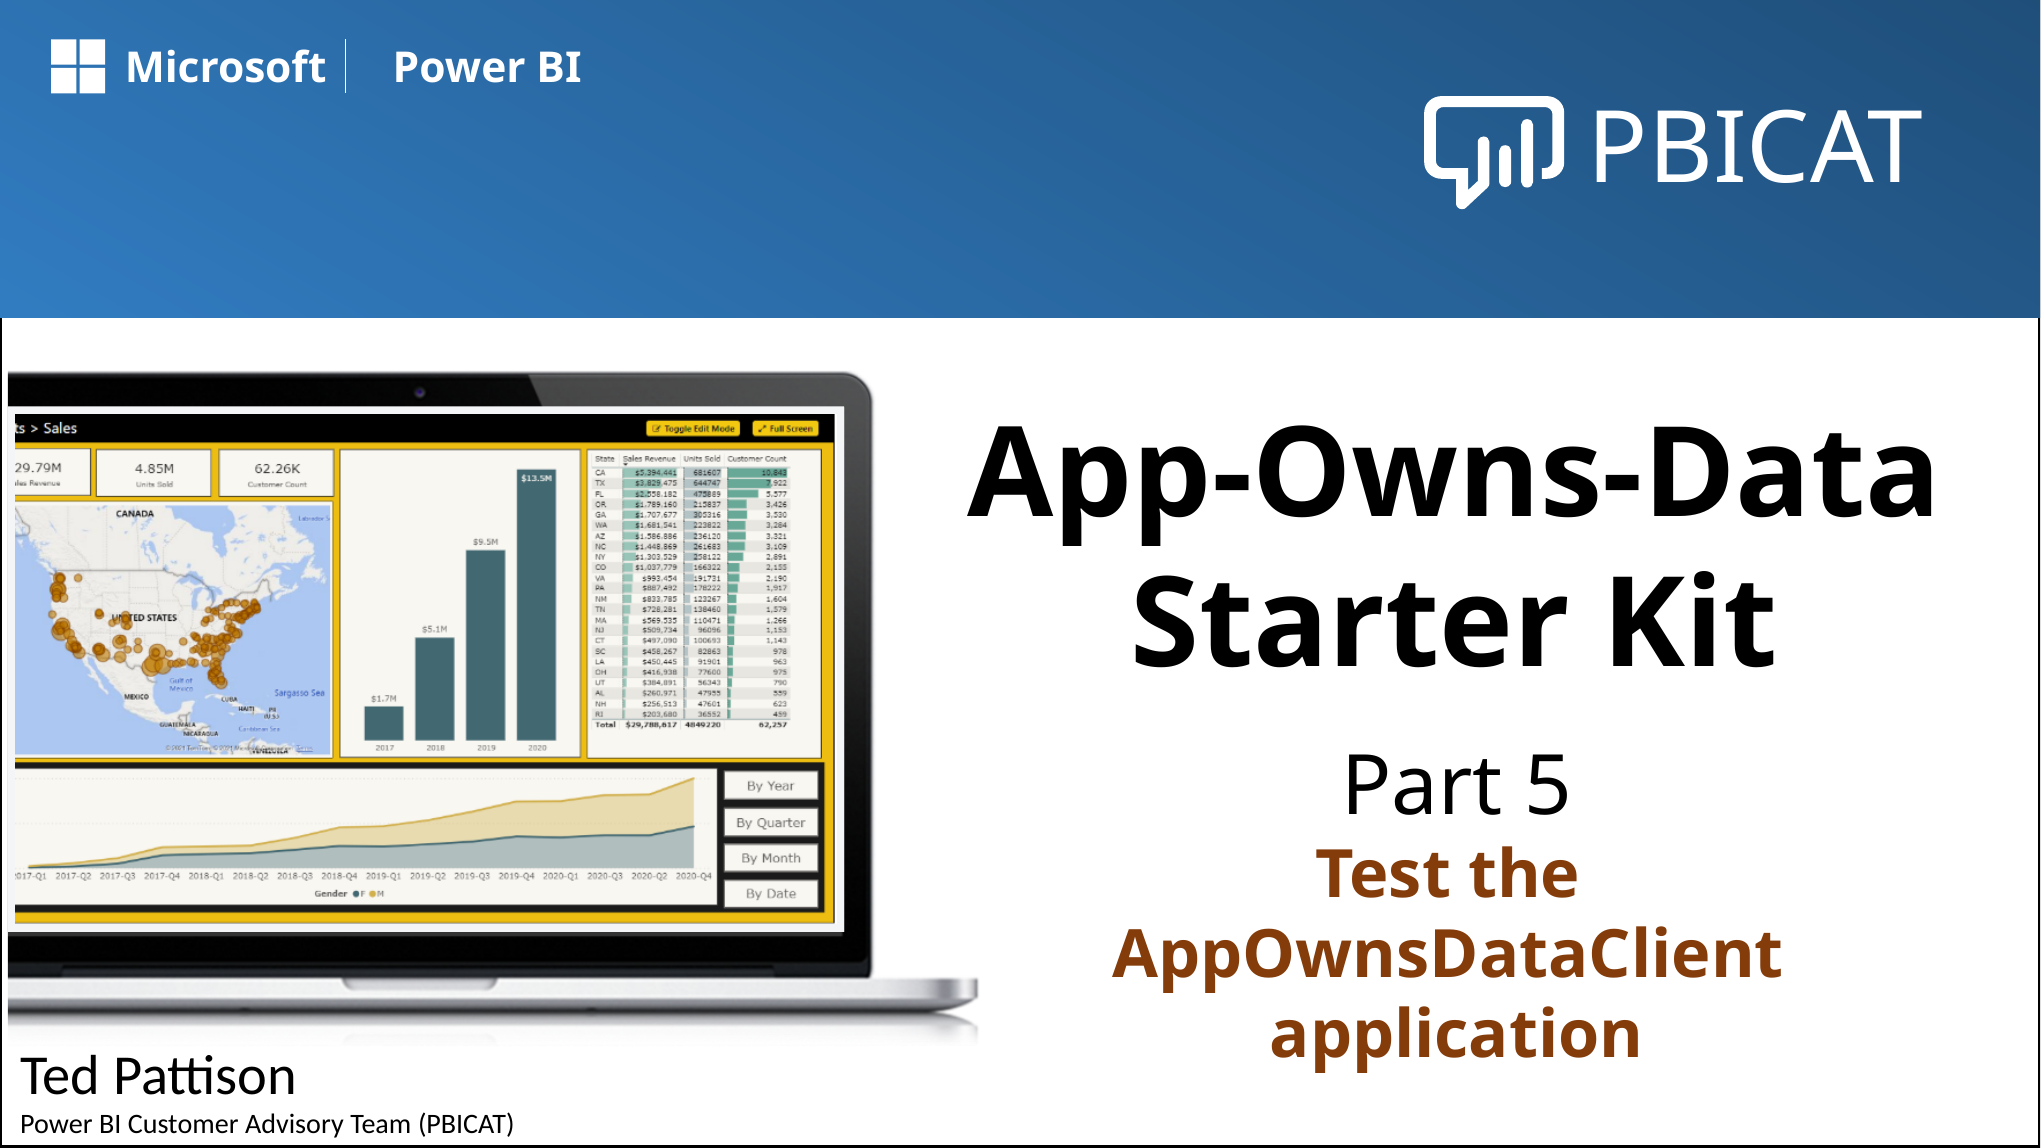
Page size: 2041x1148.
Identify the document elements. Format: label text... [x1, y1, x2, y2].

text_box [7, 223, 1002, 1148]
text_box [0, 0, 2041, 319]
text_box Part 5 Test the AppOwnsDataClient application [1002, 723, 2041, 1078]
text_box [51, 32, 662, 101]
text_box PBICAT [1572, 74, 1952, 210]
text_box [1423, 95, 1566, 211]
text_box App-Owns-Data Starter Kit [1002, 383, 2040, 699]
